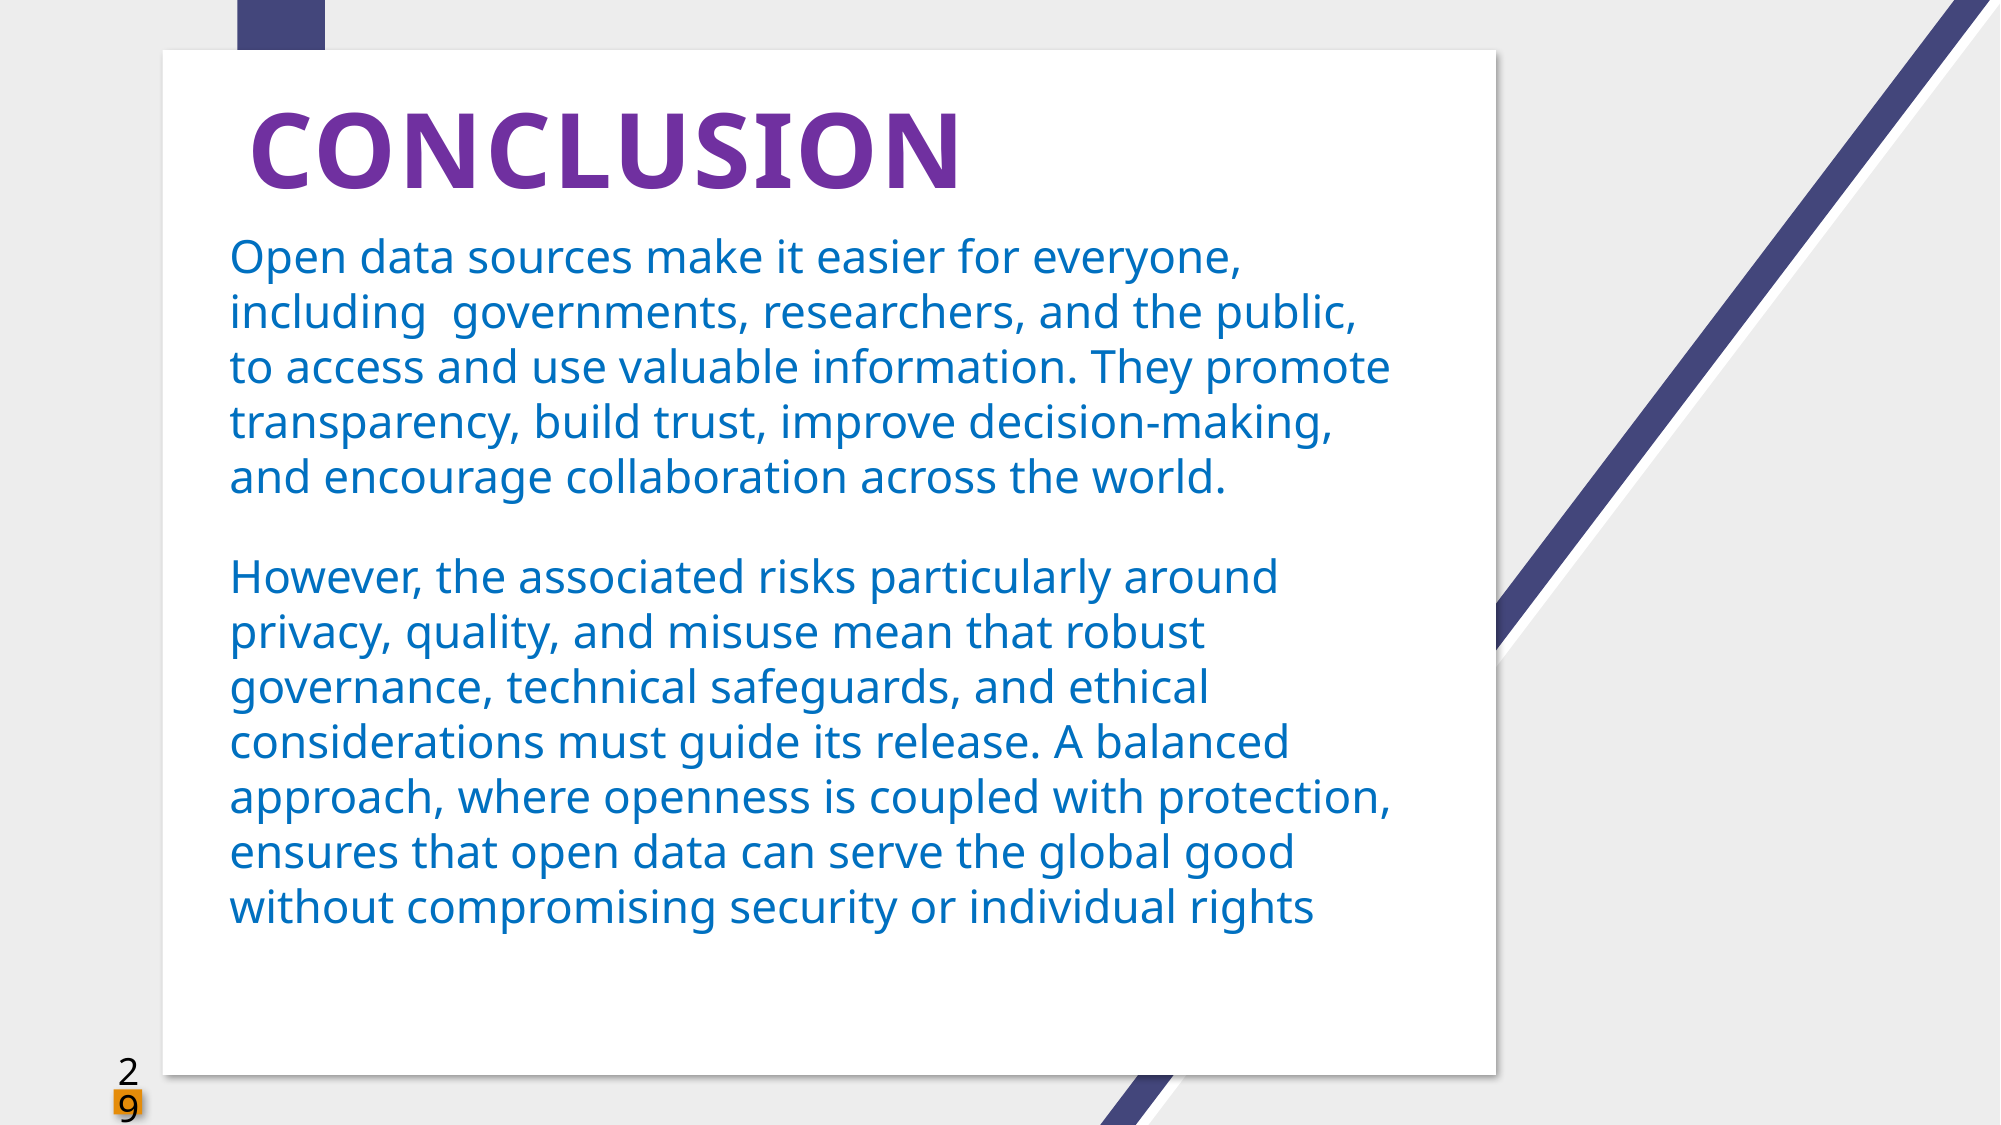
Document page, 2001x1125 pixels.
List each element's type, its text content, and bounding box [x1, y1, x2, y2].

slide_number 29 [103, 1040, 153, 1100]
title CONCLUSION [232, 91, 1419, 219]
list [162, 50, 1496, 1075]
text_box Open data sources make it easier for everyone, including governments, researchers, and the public, to access and use valuable information. They promote transparency, build trust, improve decision-making, and encourage collaboration across the world. However, the associated risks particularly around privacy, quality, and misuse mean that robust governance, technical safeguards, and ethical considerations must guide its release. A balanced approach, where openness is coupled with protection, ensures that open data can serve the global good without compromising security or individual rights [214, 219, 1419, 905]
text_box [113, 1100, 143, 1115]
